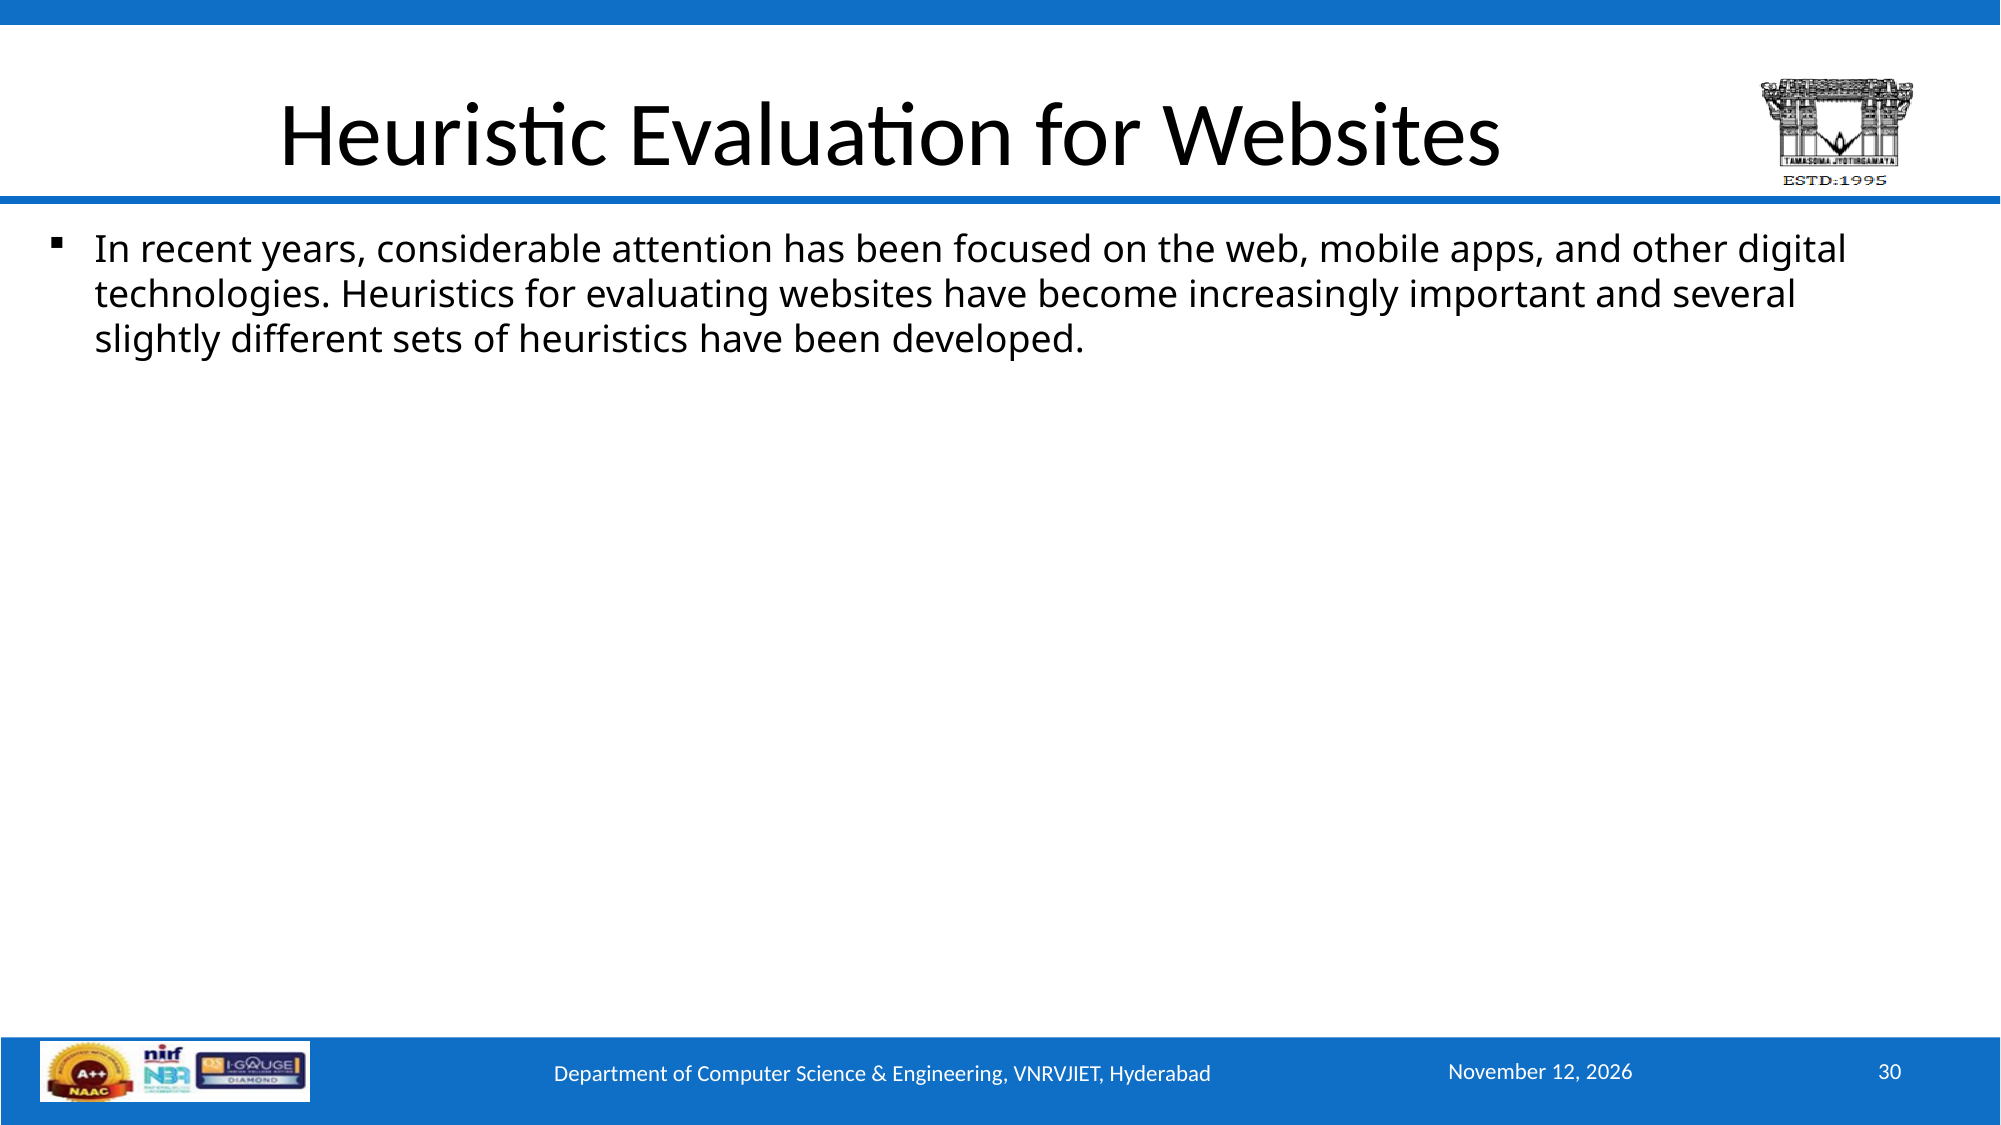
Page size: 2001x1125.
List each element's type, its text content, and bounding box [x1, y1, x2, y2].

picture [1750, 70, 1934, 194]
slide_number 30 [1749, 1040, 1917, 1100]
list In recent years, considerable attention has been focused on the web, mobile apps, and other digital technologies. Heuristics for evaluating websites have become increasingly important and several slightly different sets of heuristics have been developed. [33, 217, 1938, 1014]
footer Department of Computer Science & Engineering, VNRVJIET, Hyderabad [333, 1041, 1434, 1102]
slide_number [1433, 1040, 1734, 1100]
picture [40, 1041, 310, 1102]
title Heuristic Evaluation for Websites [33, 57, 1750, 200]
